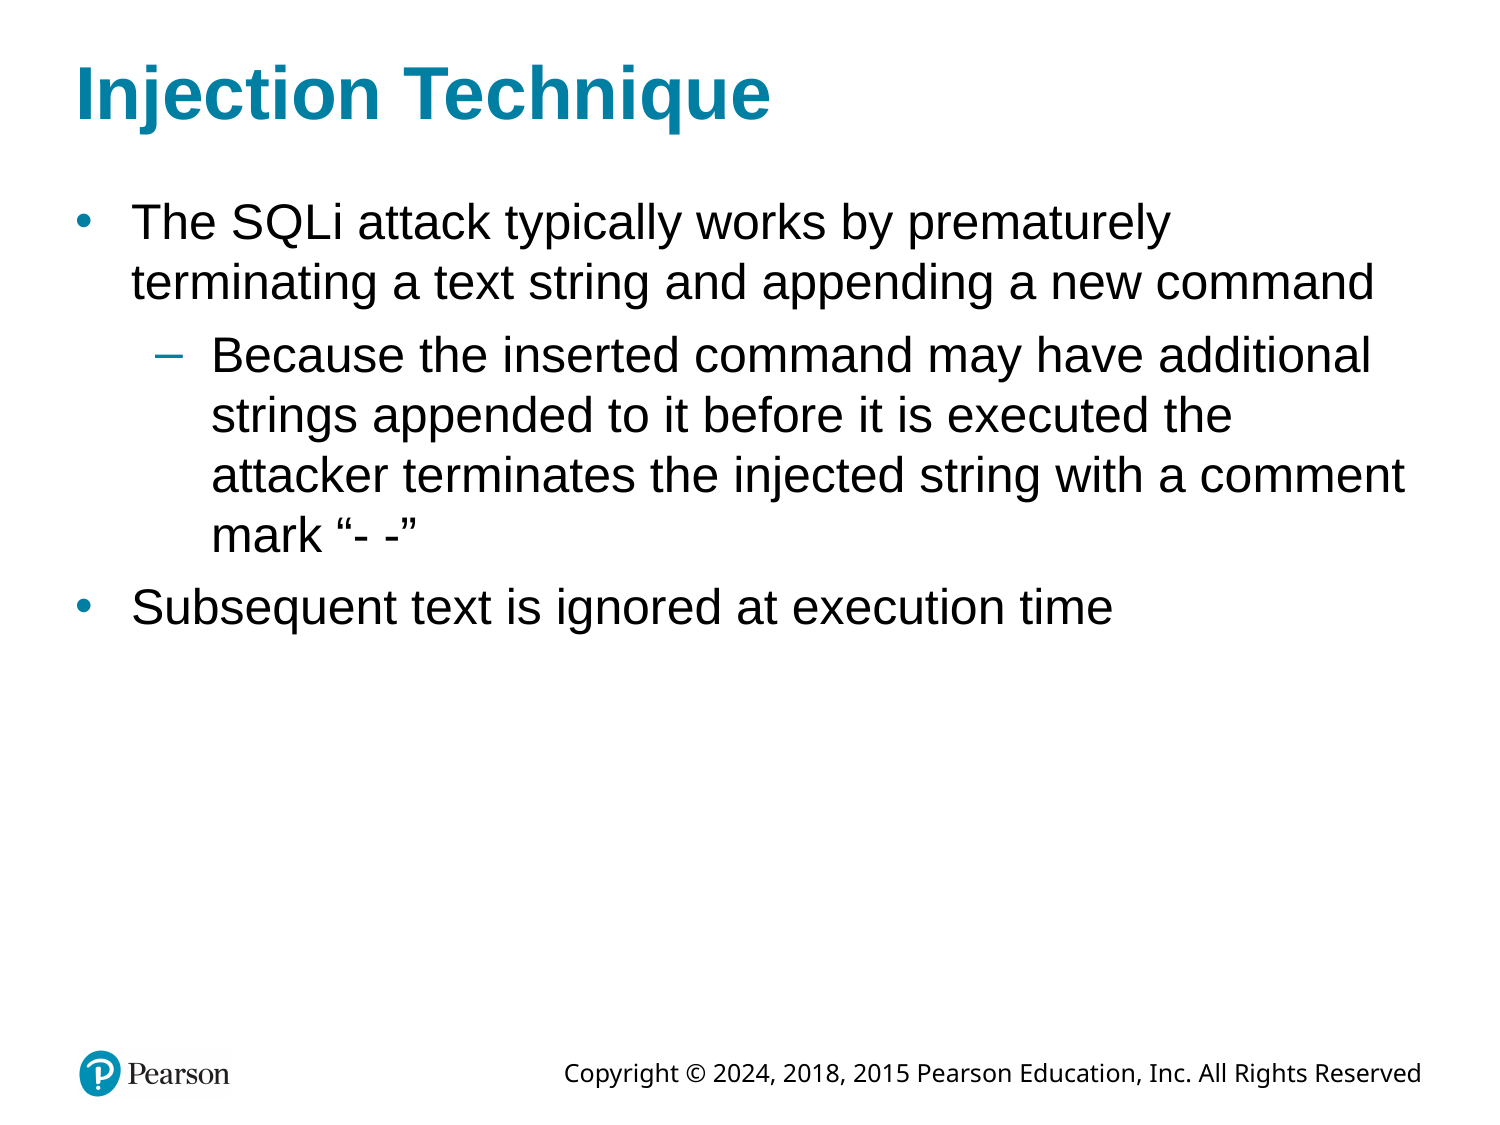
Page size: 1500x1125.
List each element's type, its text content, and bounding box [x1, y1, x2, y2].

list The S Q L i attack typically works by prematurely terminating a text string and appending a new command Because the inserted command may have additional strings appended to it before it is executed the attacker terminates the injected string with a comment mark “- -” Subsequent text is ignored at execution time [75, 90, 1409, 735]
picture [78, 1049, 231, 1098]
title Injection Technique [75, 0, 1425, 187]
